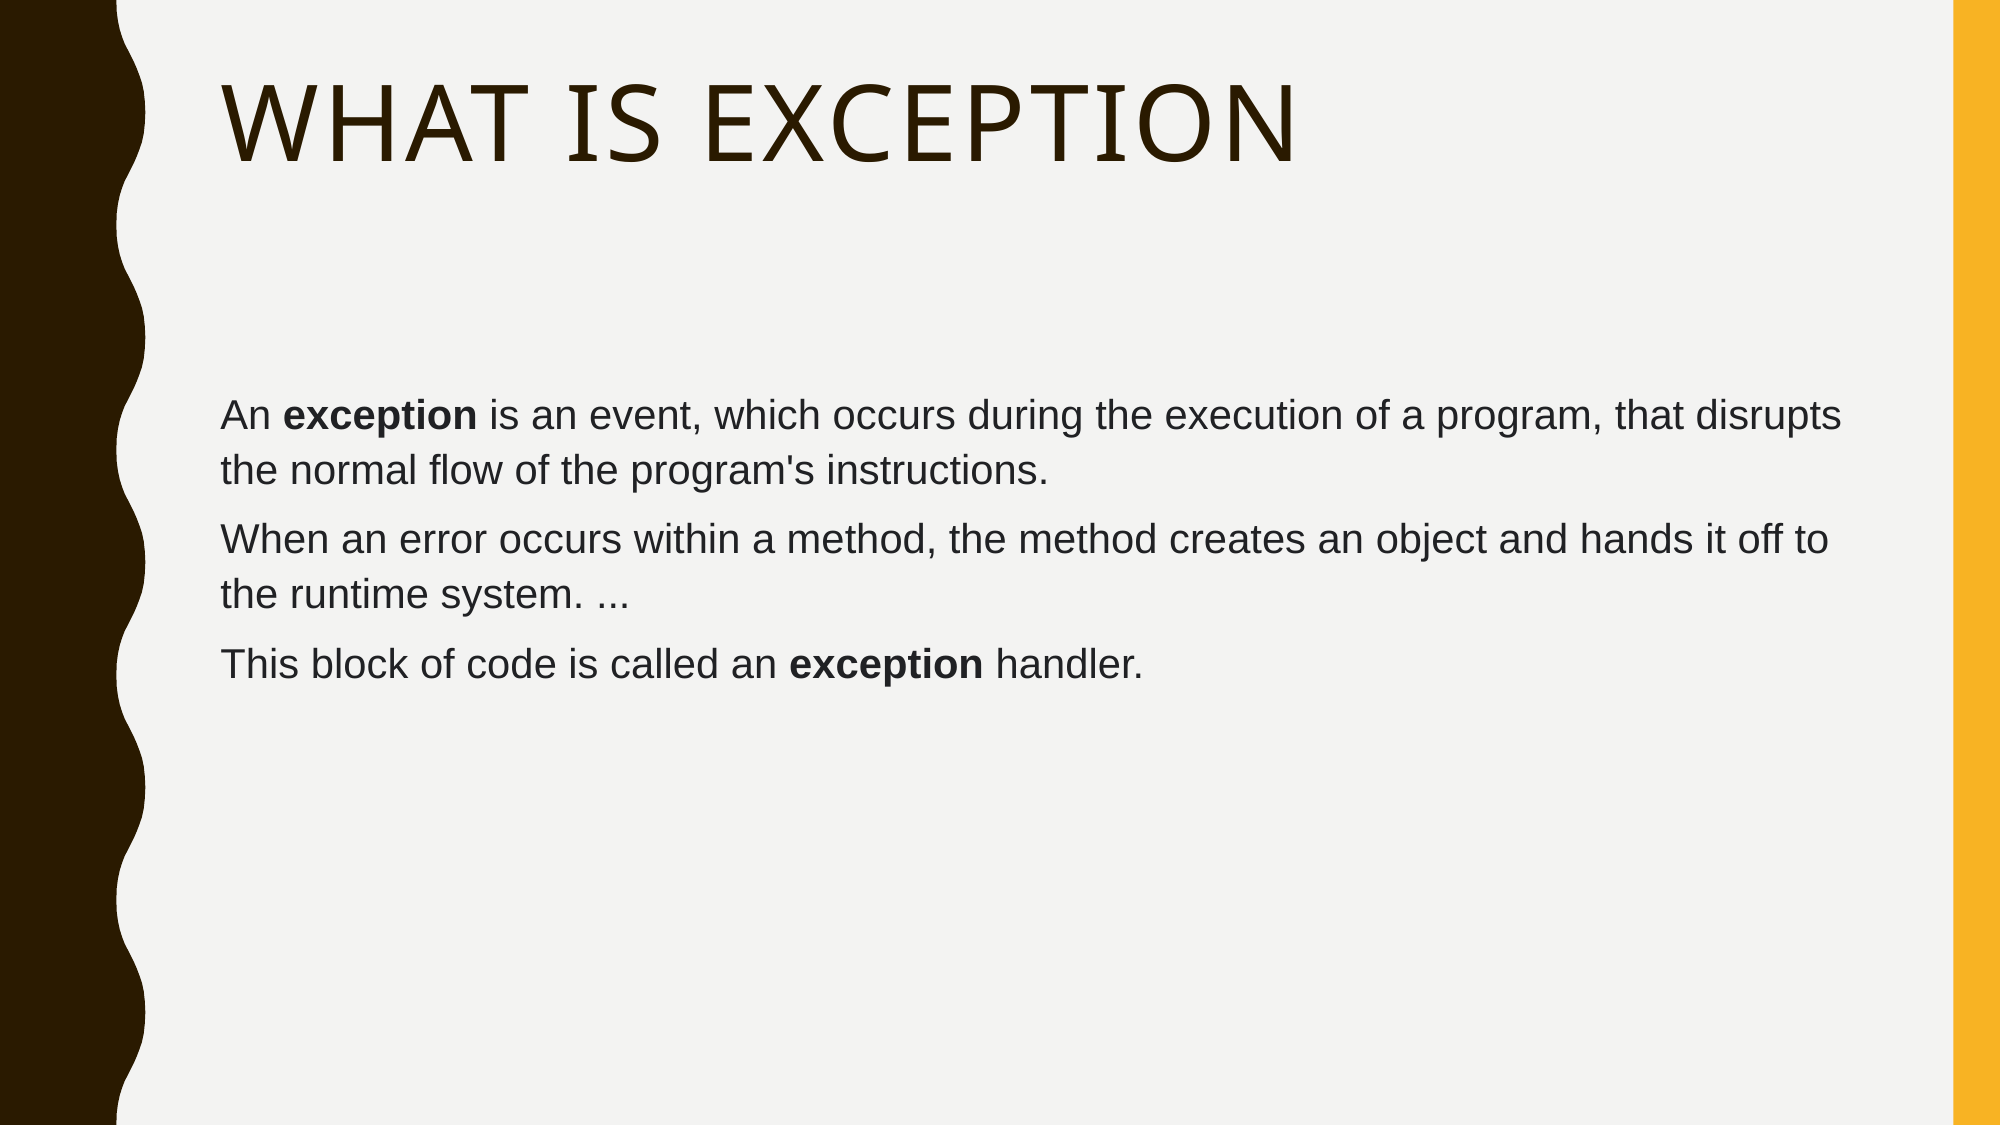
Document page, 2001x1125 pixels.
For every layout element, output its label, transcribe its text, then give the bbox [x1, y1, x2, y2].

list An exception is an event, which occurs during the execution of a program, that disrupts the normal flow of the program's instructions. When an error occurs within a method, the method creates an object and hands it off to the runtime system. ... This block of code is called an exception handler. [205, 375, 1875, 965]
title What is Exception [205, 62, 1875, 308]
